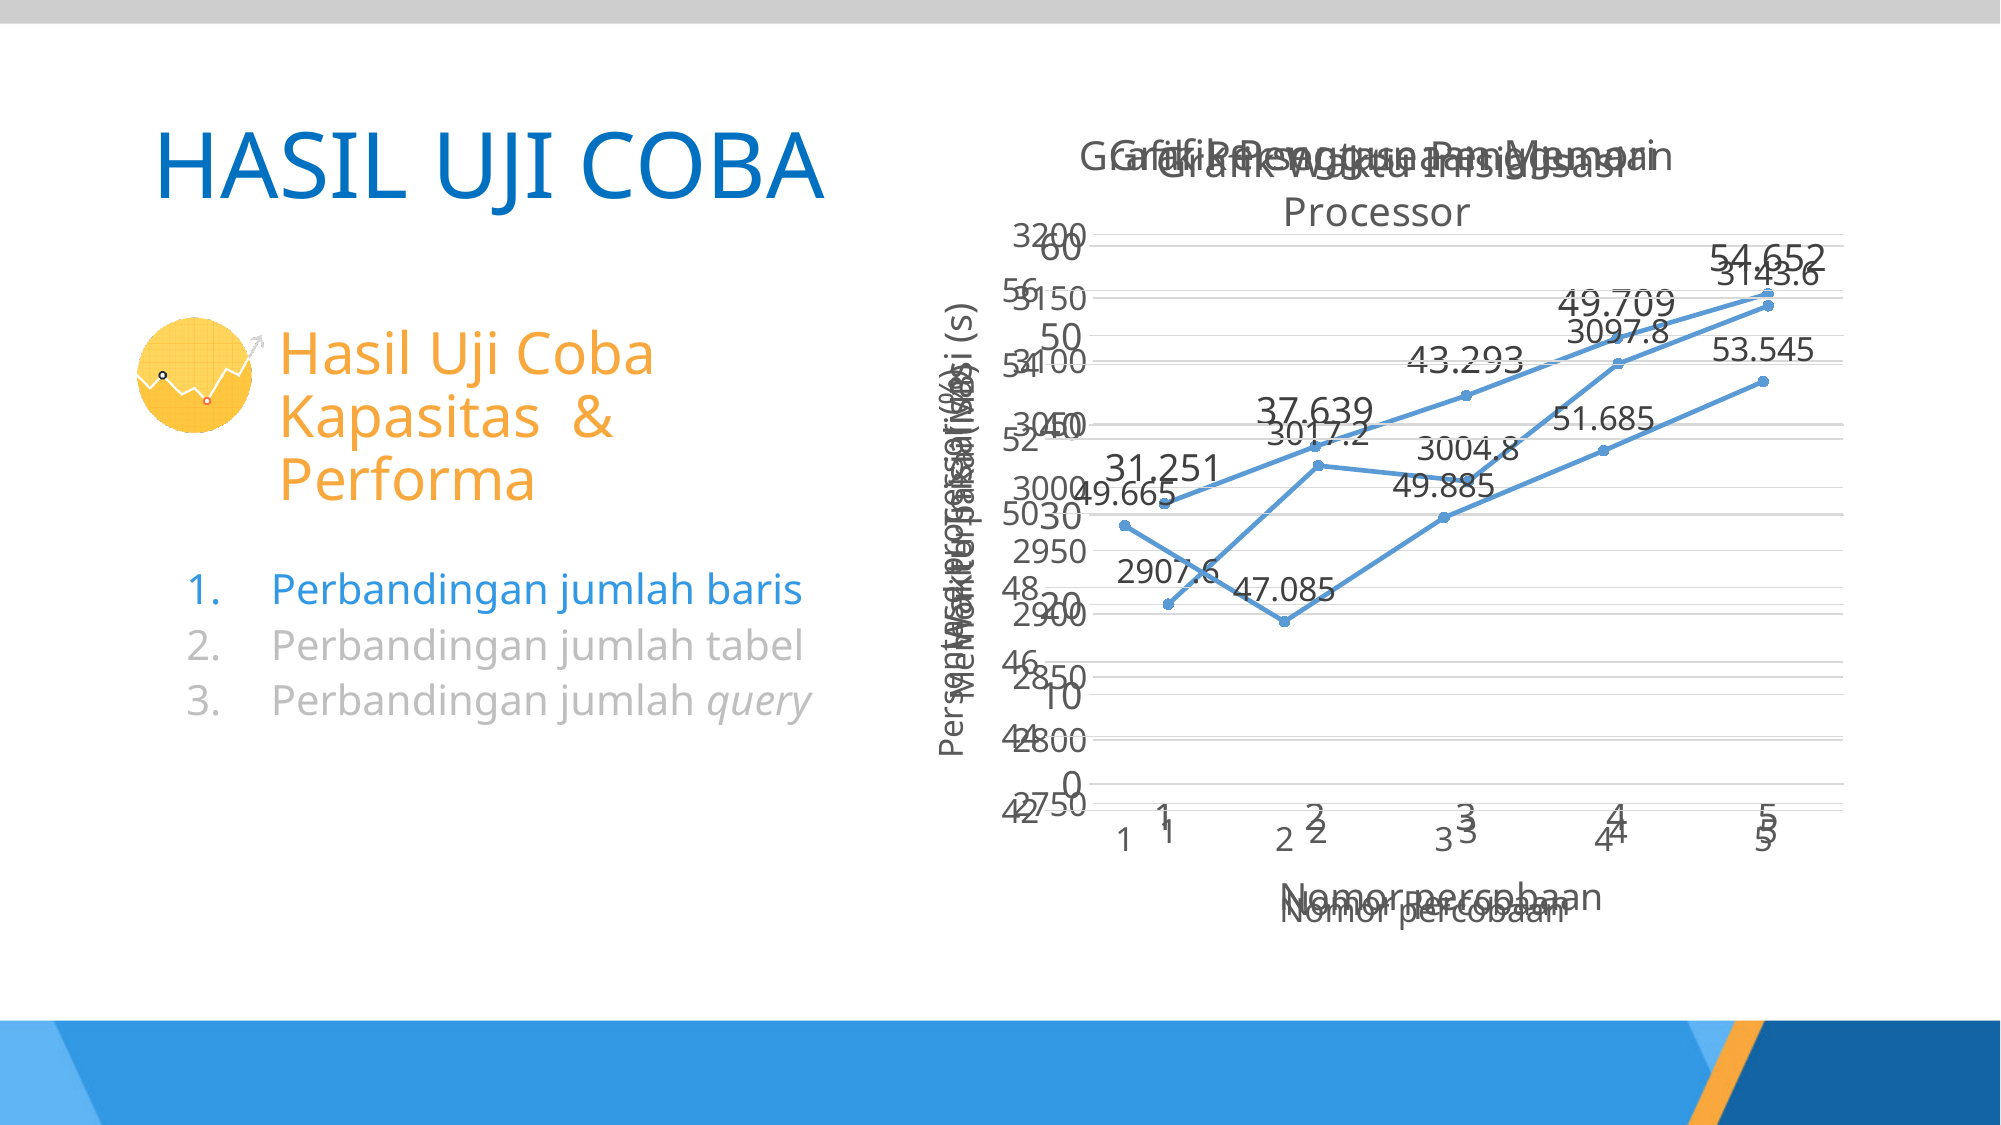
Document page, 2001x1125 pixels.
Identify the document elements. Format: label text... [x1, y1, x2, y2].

chart [891, 86, 1863, 967]
list Hasil Uji Coba Kapasitas & Performa [263, 316, 770, 561]
text_box Perbandingan jumlah baris Perbandingan jumlah tabel Perbandingan jumlah query [164, 561, 869, 794]
title HASIL UJI COBA [137, 59, 1863, 278]
picture [0, 0, 2001, 1125]
